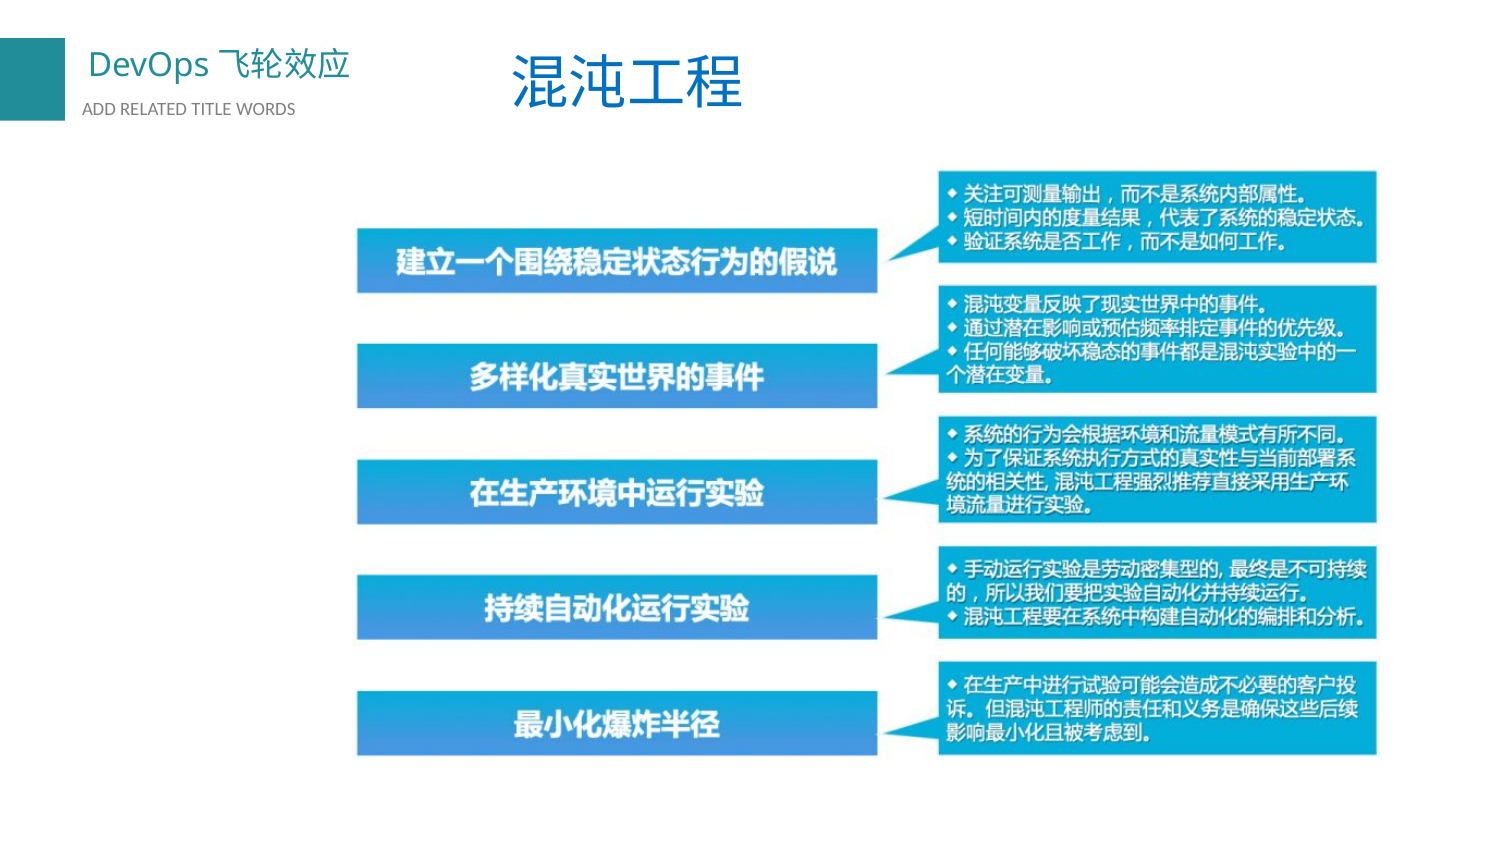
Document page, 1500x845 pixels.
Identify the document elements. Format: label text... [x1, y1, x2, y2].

text_box 混沌工程 [496, 38, 934, 123]
picture [265, 150, 1442, 813]
